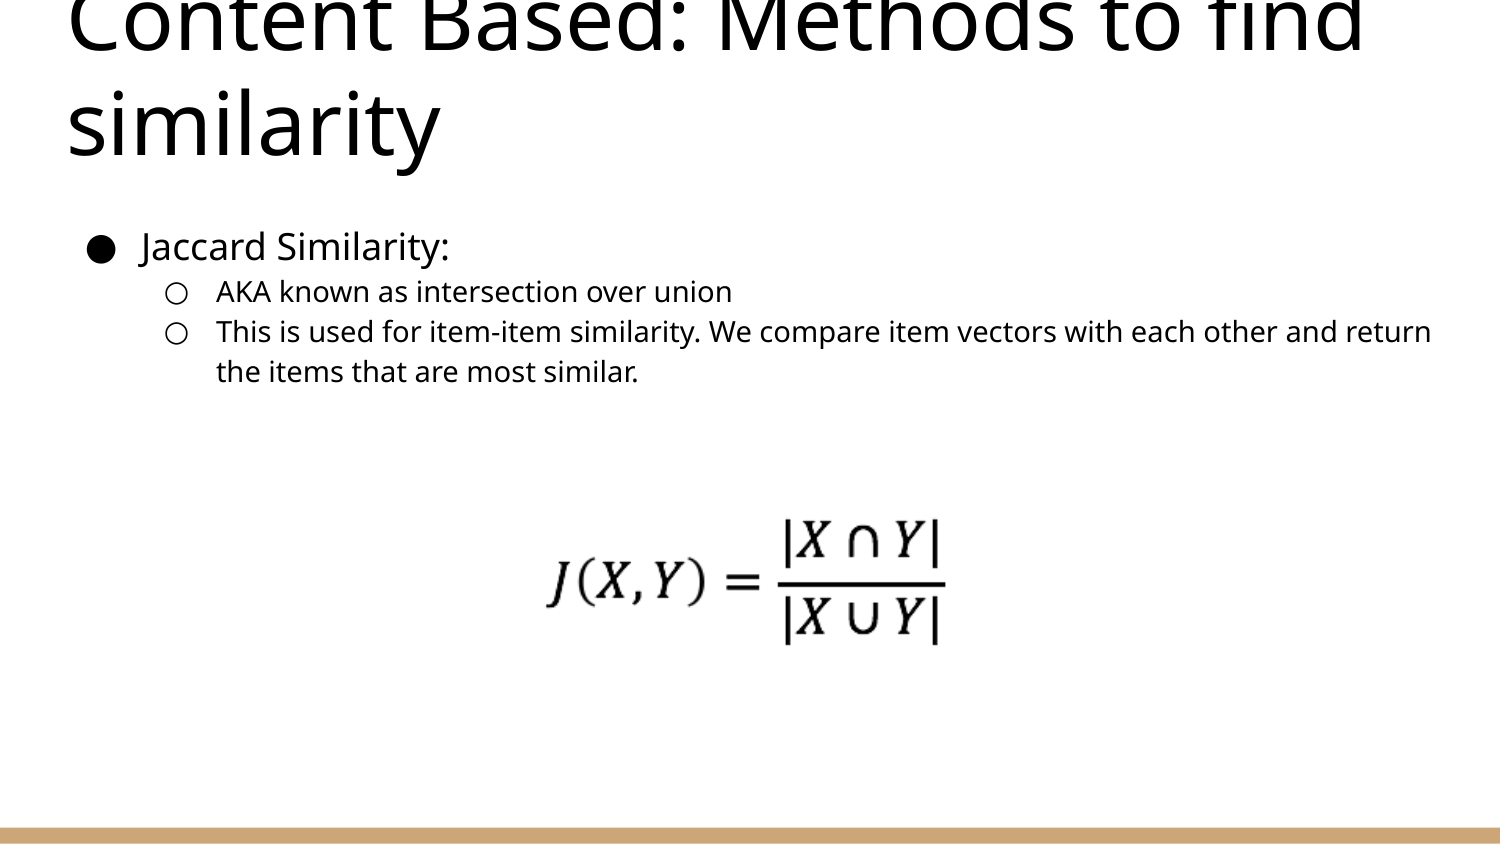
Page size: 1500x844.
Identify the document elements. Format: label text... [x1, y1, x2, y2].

title Content Based: Methods to find similarity [51, 51, 1449, 189]
picture [423, 504, 1077, 661]
list Jaccard Similarity: AKA known as intersection over union This is used for item-item similarity. We compare item vectors with each other and return the items that are most similar. [51, 200, 1449, 752]
